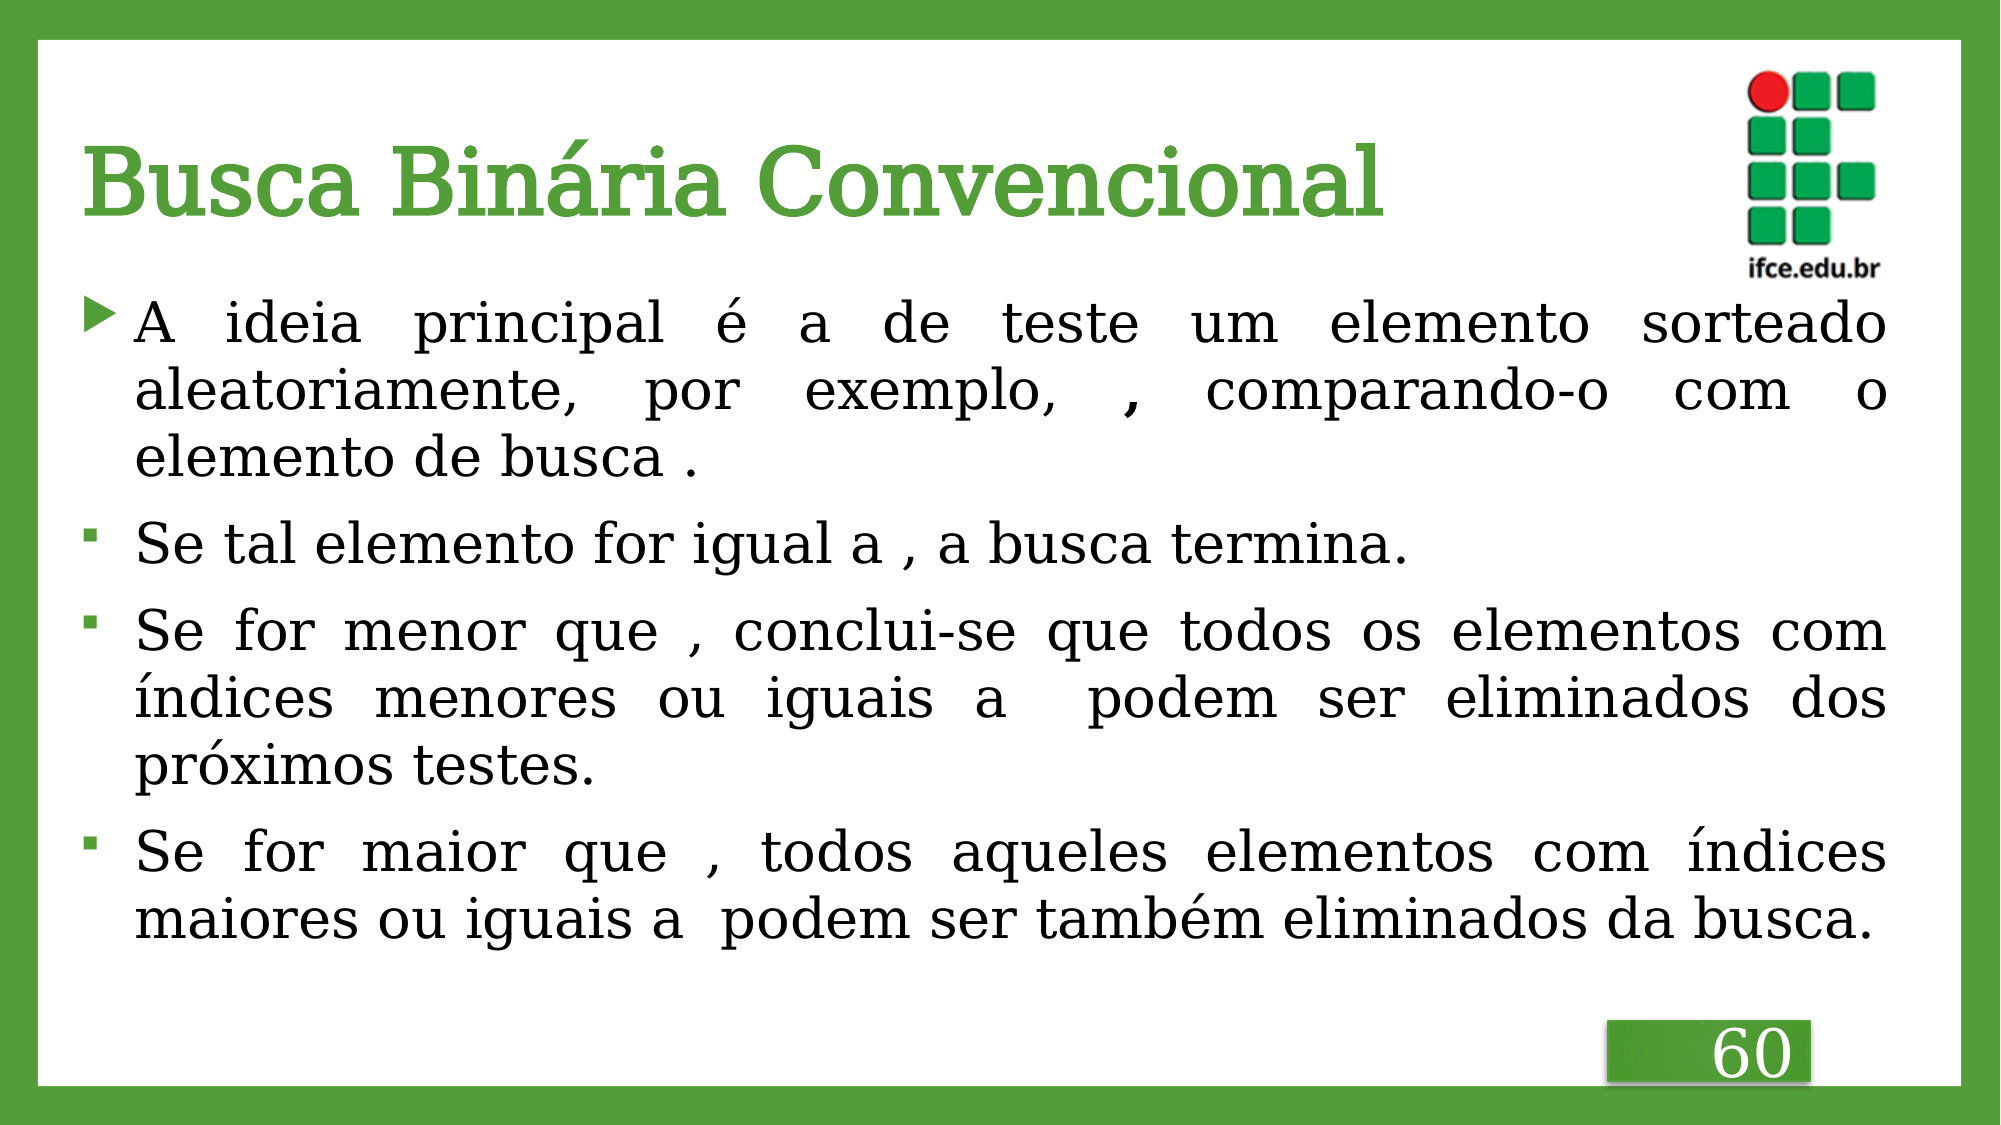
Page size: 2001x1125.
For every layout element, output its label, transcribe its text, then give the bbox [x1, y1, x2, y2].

title Busca Binária Convencional [65, 73, 1656, 296]
picture [1661, 45, 1957, 296]
slide_number 60 [1607, 1020, 1811, 1082]
